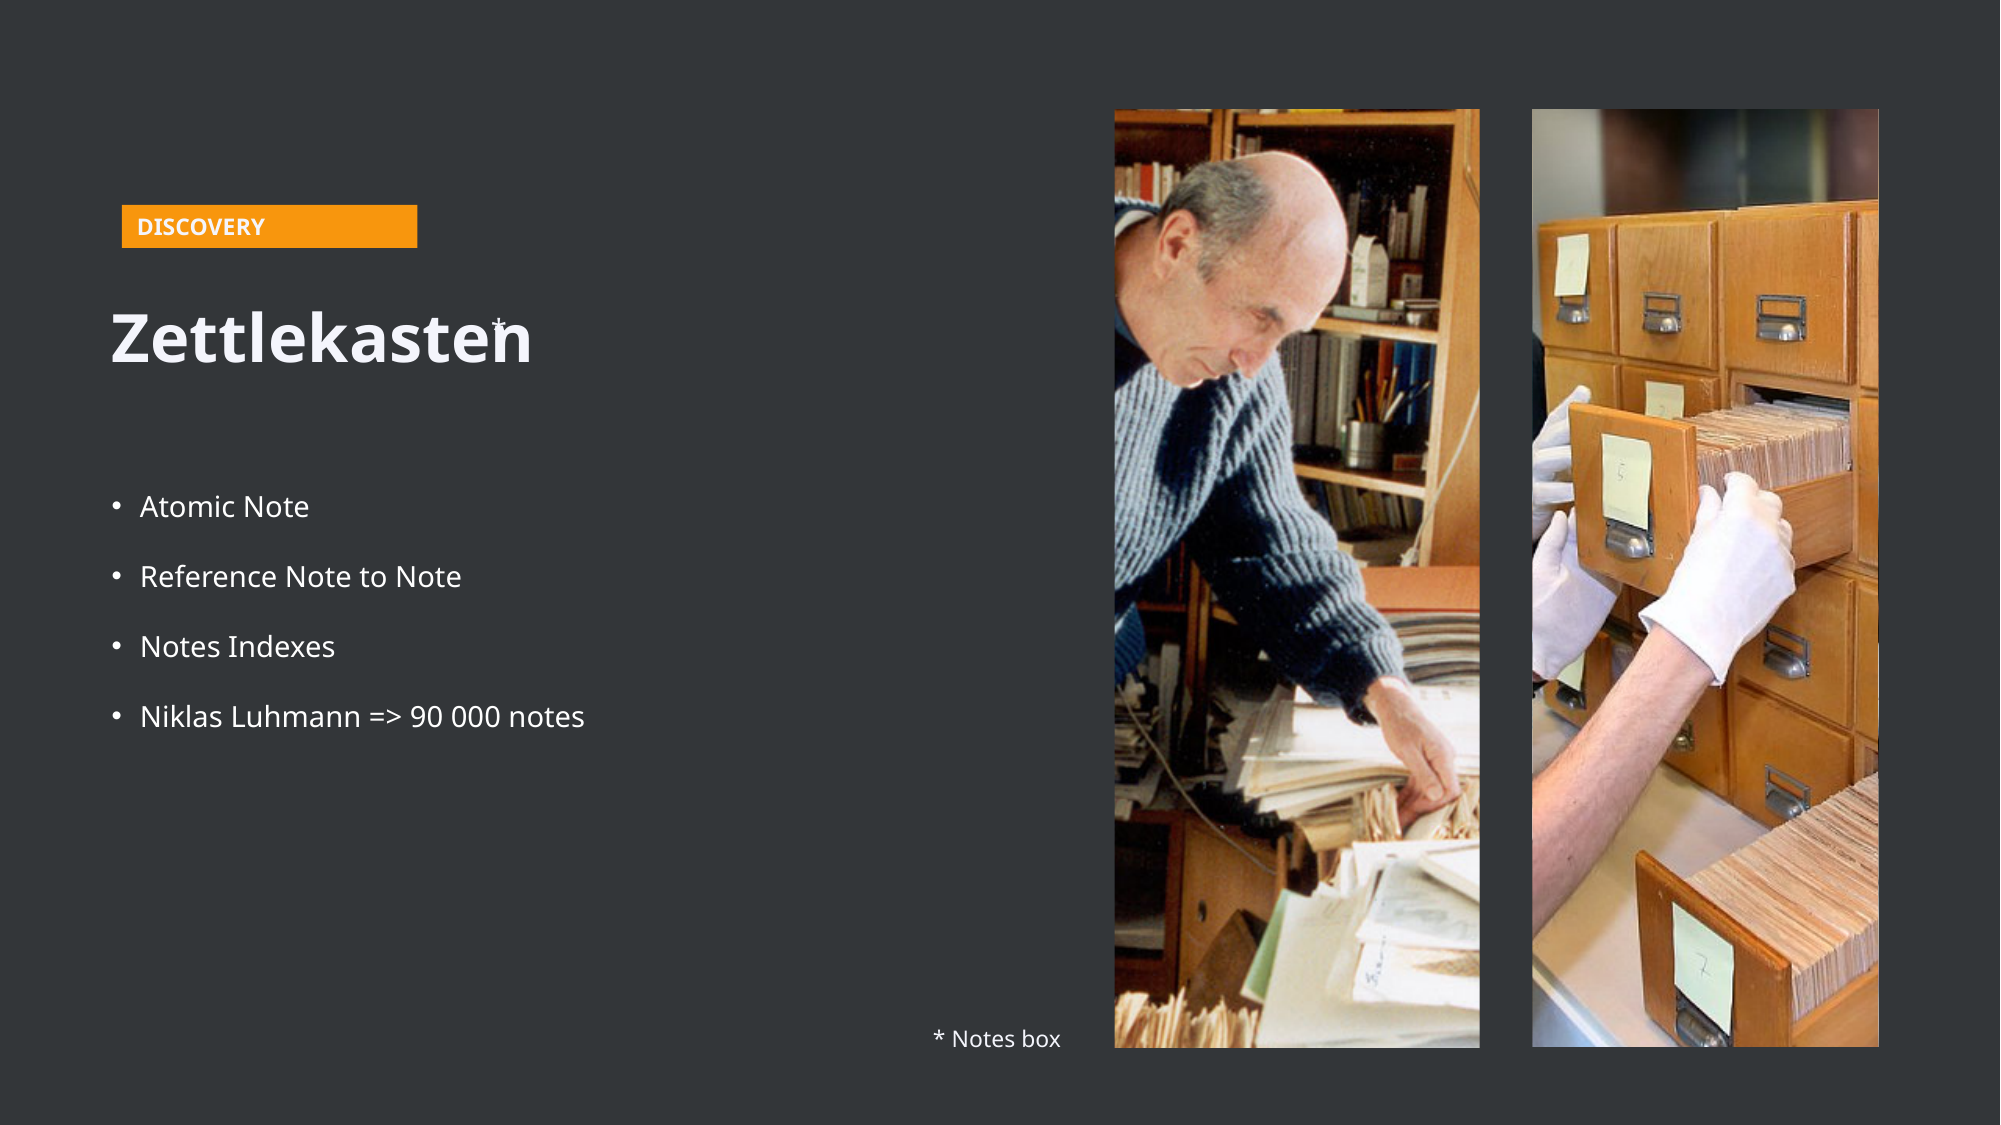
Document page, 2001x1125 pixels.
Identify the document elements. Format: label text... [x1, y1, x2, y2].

picture [1531, 109, 1879, 1047]
text_box Atomic Note Reference Note to Note Notes Indexes Niklas Luhmann => 90 000 notes [96, 480, 956, 774]
text_box Zettlekasten [96, 288, 762, 466]
picture [1114, 109, 1480, 1048]
text_box * [476, 303, 1039, 354]
text_box * Notes box [918, 1017, 1179, 1060]
text_box DISCOVERY [121, 204, 418, 248]
